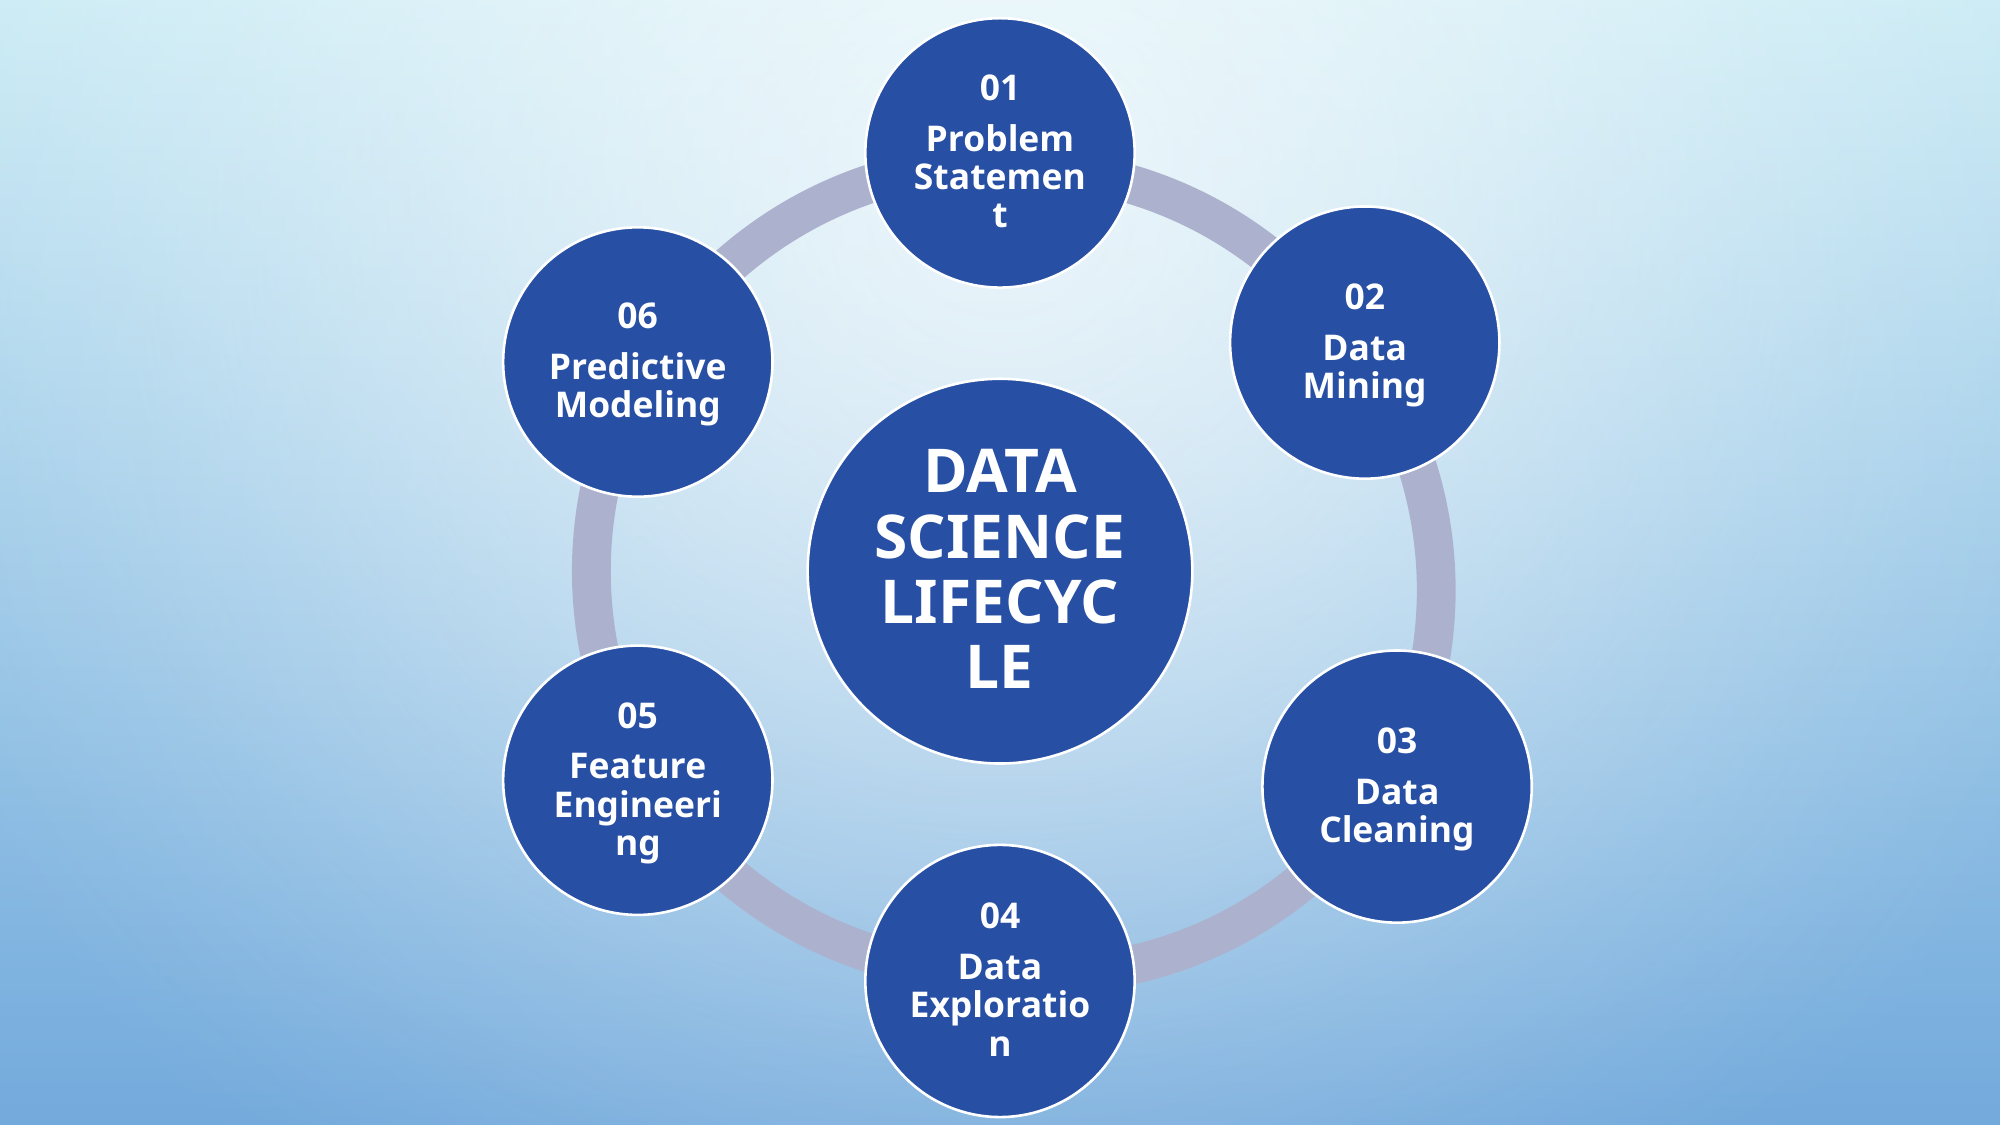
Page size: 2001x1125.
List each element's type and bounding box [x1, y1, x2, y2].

list [0, 18, 2000, 1125]
